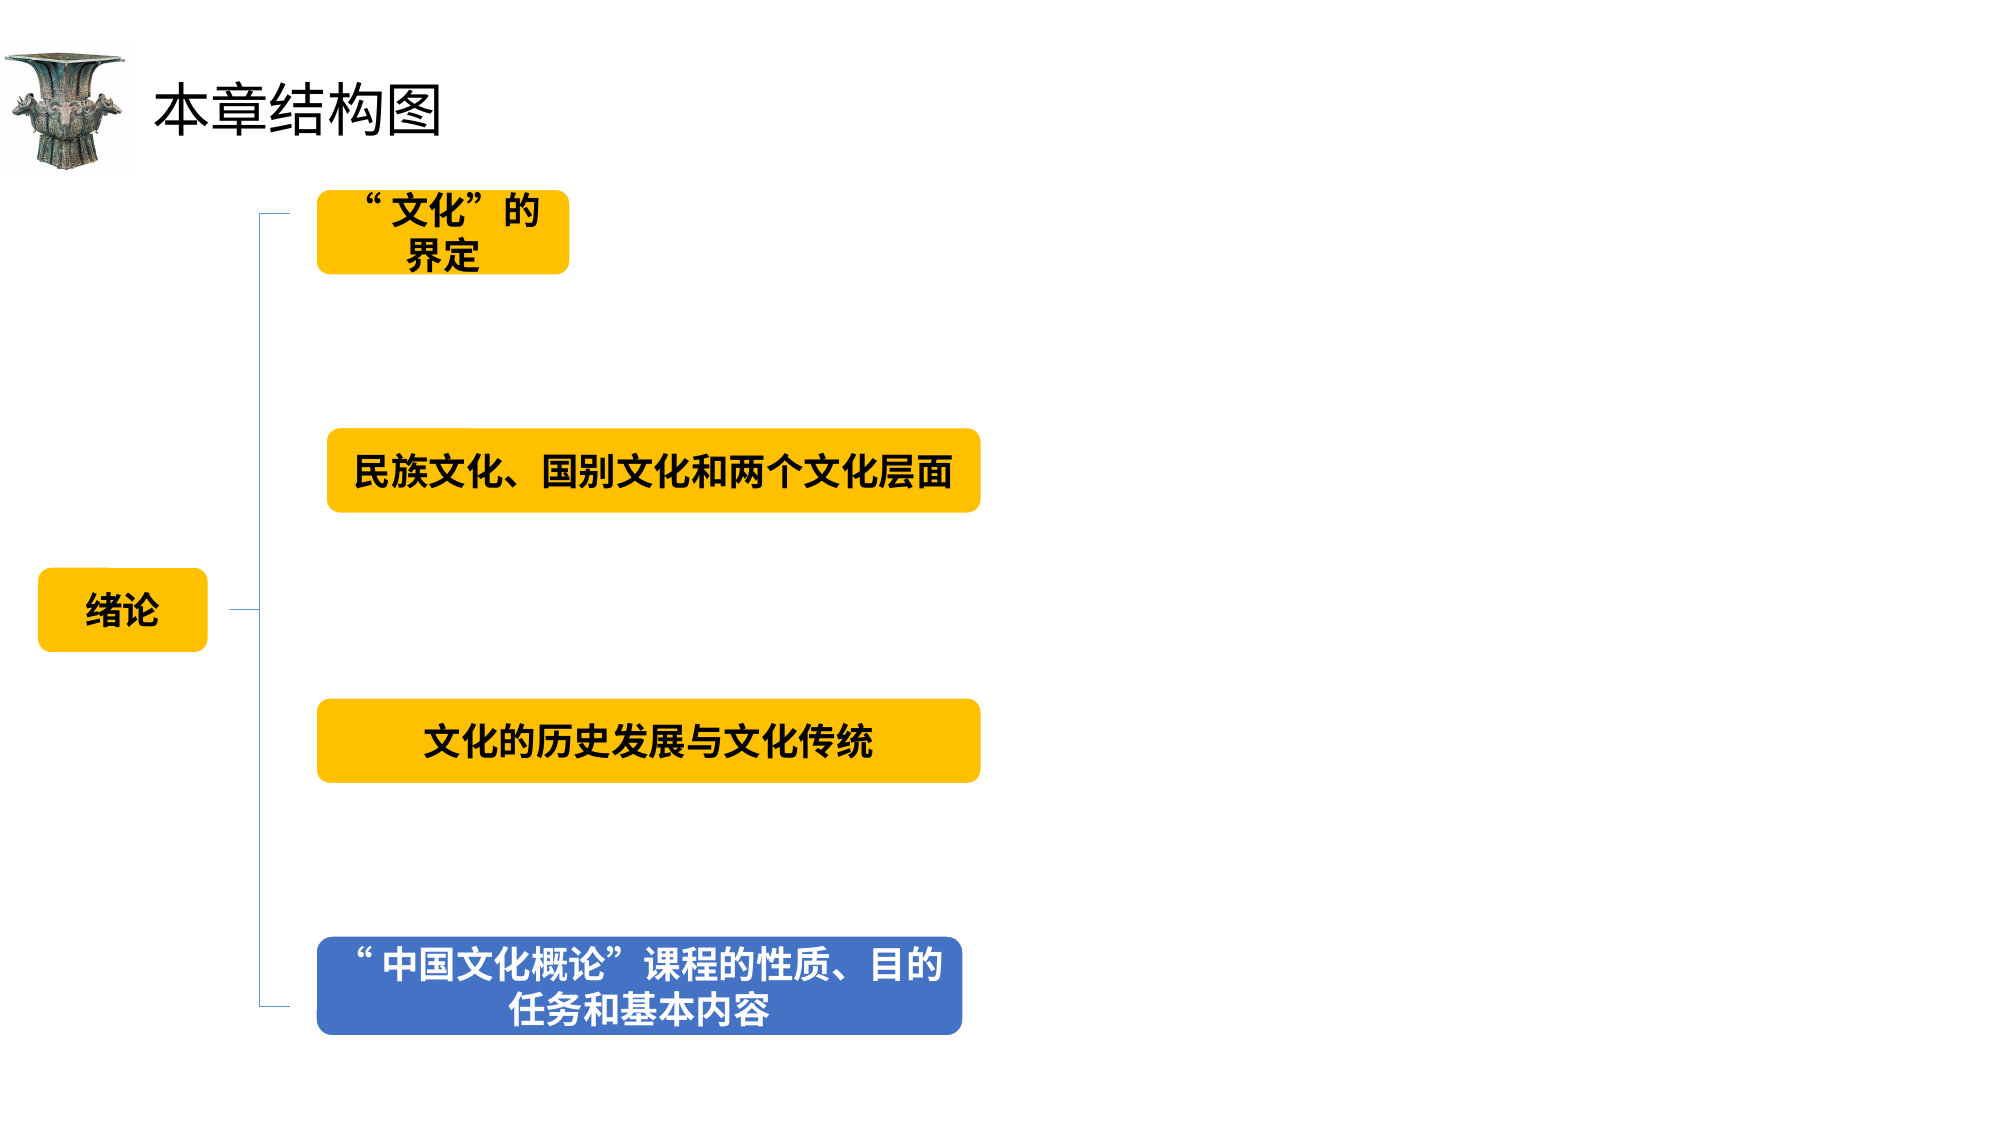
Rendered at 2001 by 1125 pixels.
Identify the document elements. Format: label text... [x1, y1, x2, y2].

text_box “文化”的界定 [313, 186, 573, 278]
text_box 绪论 [34, 564, 211, 656]
title 本章结构图 [137, 59, 632, 166]
text_box “中国文化概论”课程的性质、目的任务和基本内容 [313, 933, 966, 1039]
text_box 文化的历史发展与文化传统 [313, 695, 984, 786]
picture [0, 42, 132, 177]
text_box [229, 213, 291, 1007]
text_box 民族文化、国别文化和两个文化层面 [323, 425, 984, 516]
